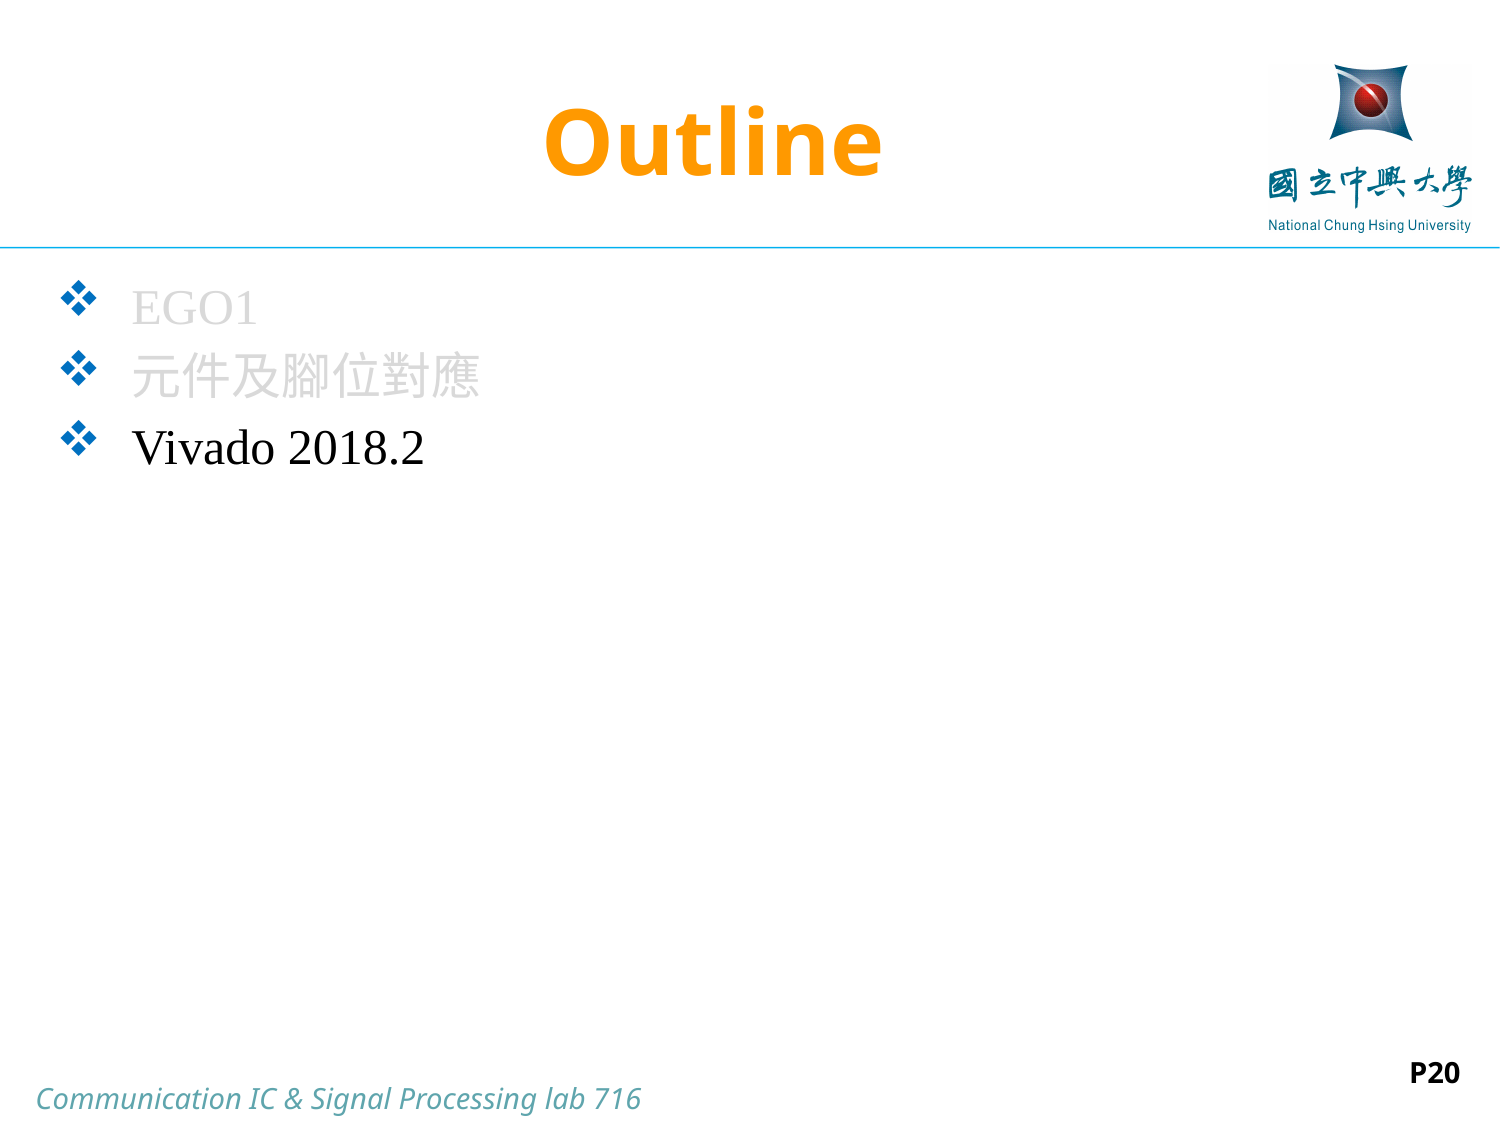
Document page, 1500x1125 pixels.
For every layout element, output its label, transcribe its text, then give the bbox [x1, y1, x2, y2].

list EGO1 元件及腳位對應 Vivado 2018.2 [41, 267, 1471, 1005]
picture [1353, 64, 1472, 233]
title Outline [75, 45, 1353, 233]
